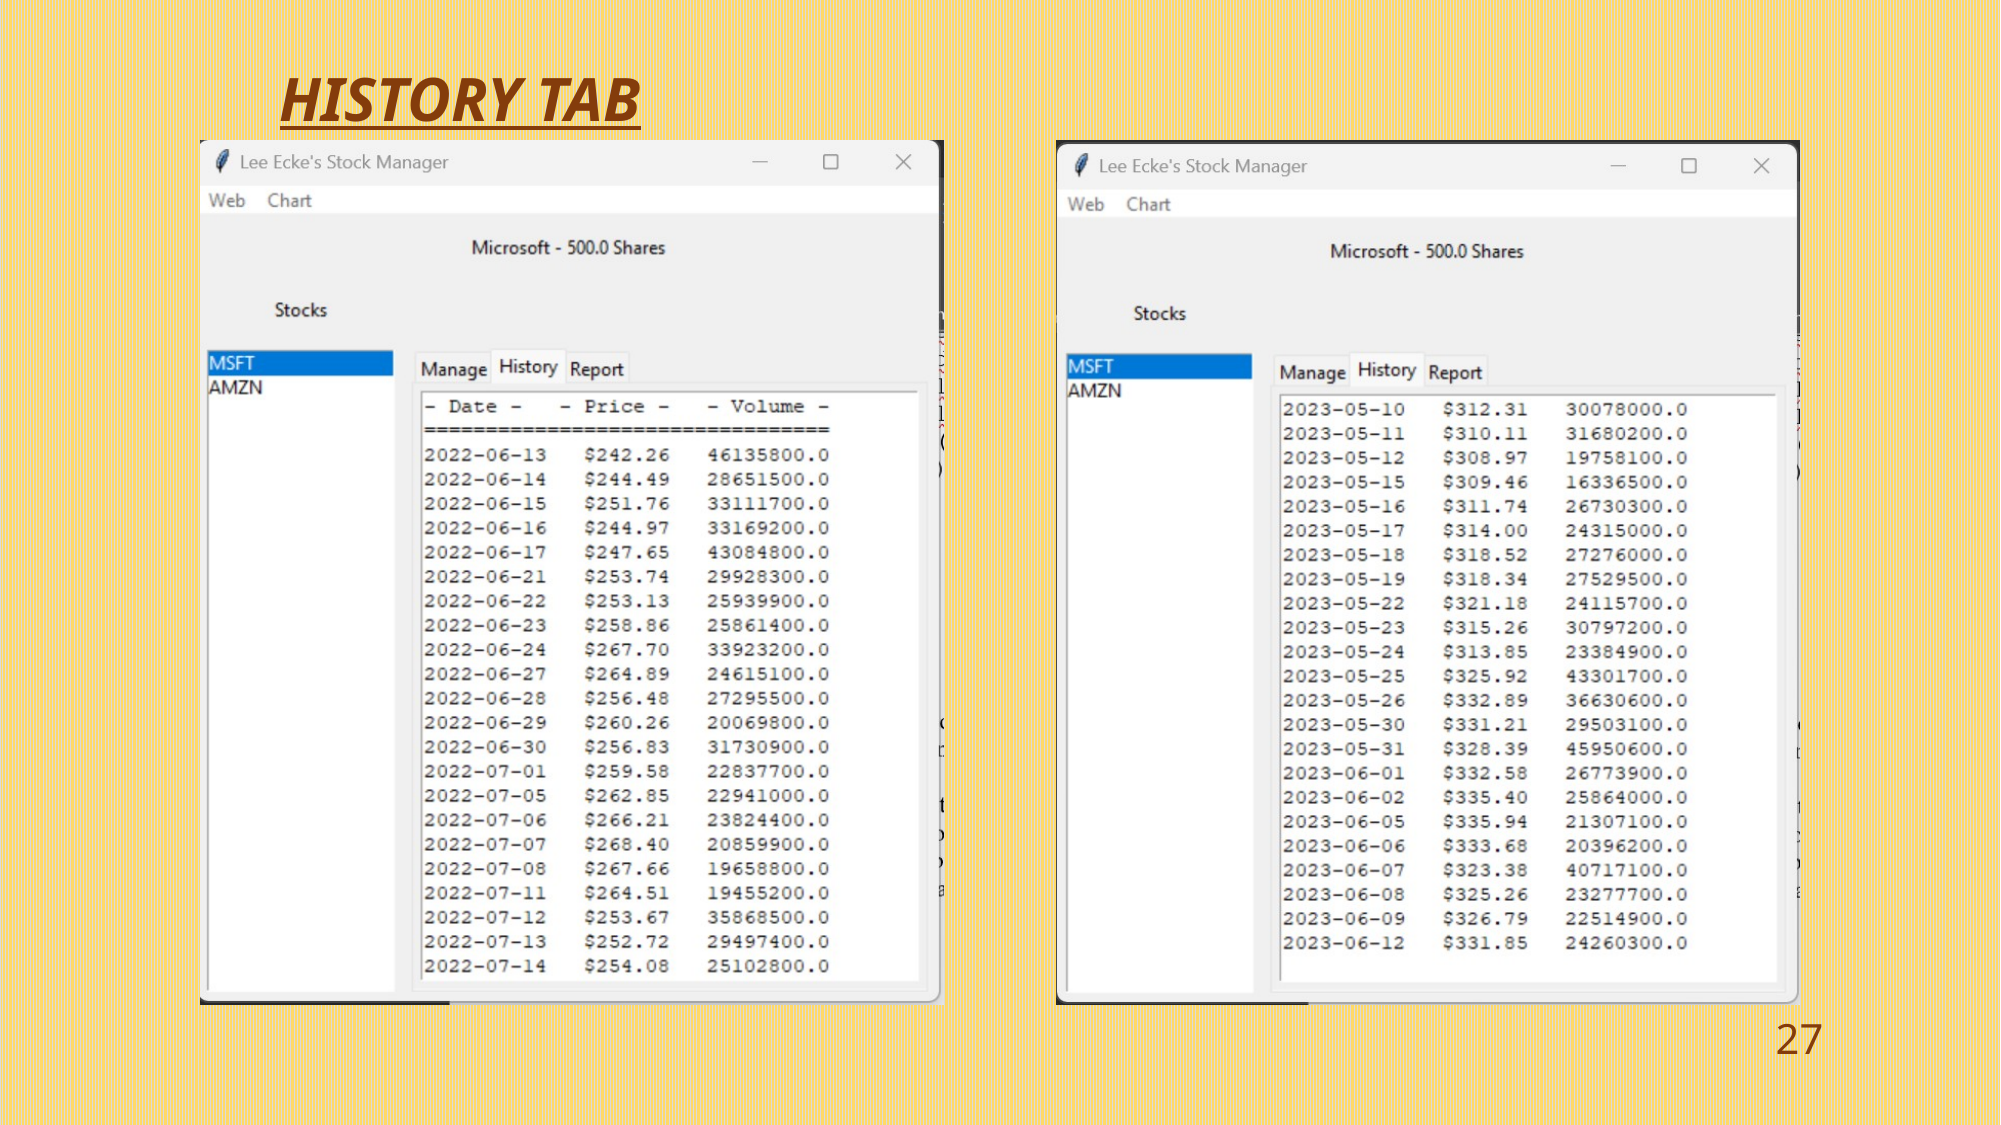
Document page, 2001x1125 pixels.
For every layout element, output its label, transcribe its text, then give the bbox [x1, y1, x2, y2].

text_box 27 [1754, 1005, 1845, 1071]
picture [200, 140, 944, 1005]
picture [1056, 140, 1800, 1005]
title History Tab [137, 24, 783, 141]
